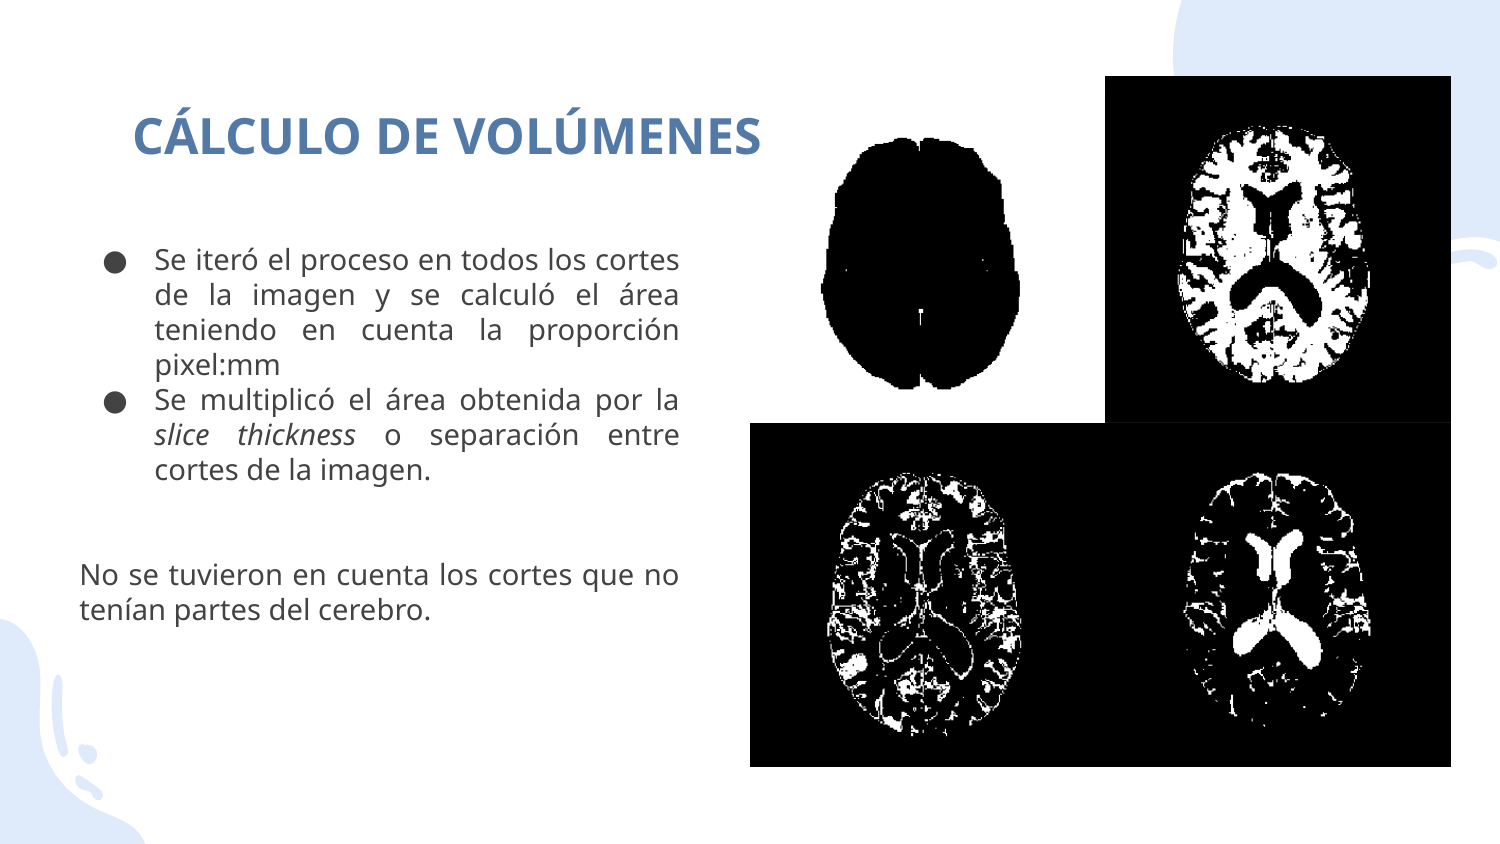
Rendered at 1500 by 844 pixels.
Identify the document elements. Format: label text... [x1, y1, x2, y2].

text_box Se iteró el proceso en todos los cortes de la imagen y se calculó el área teniendo en cuenta la proporción pixel:mm Se multiplicó el área obtenida por la slice thickness o separación entre cortes de la imagen. No se tuvieron en cuenta los cortes que no tenían partes del cerebro. [64, 226, 696, 754]
picture [749, 76, 1451, 767]
title CÁLCULO DE VOLÚMENES [117, 89, 750, 188]
